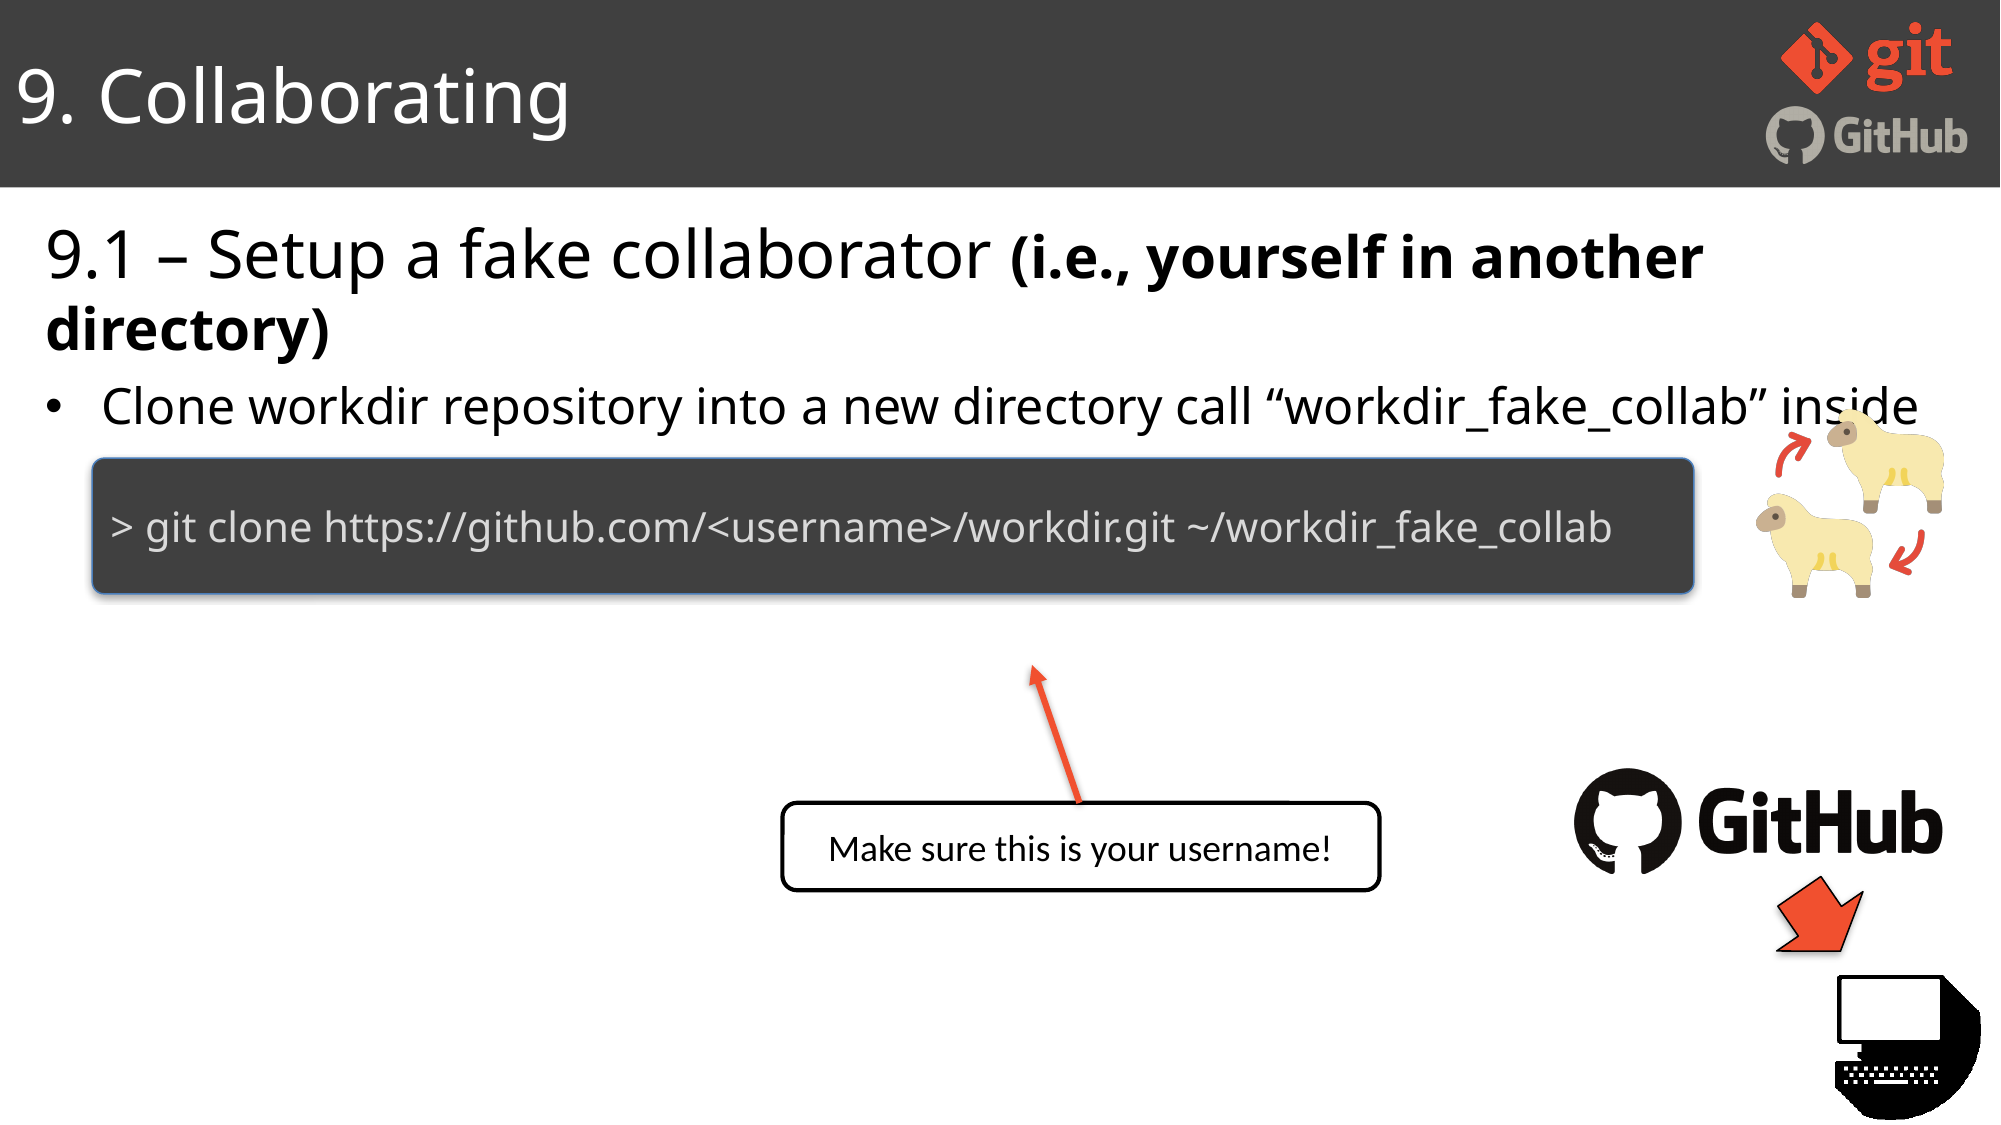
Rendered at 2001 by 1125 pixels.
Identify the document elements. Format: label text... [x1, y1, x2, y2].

picture [1755, 409, 1944, 598]
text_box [1514, 730, 2000, 1120]
text_box > git clone https://github.com/<username>/workdir.git ~/workdir_fake_collab [91, 457, 1695, 595]
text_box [782, 664, 1380, 891]
list 9.1 – Setup a fake collaborator (i.e., yourself in another directory) Clone workdir repository into a new directory call “workdir_fake_collab” inside your home directory [30, 204, 1981, 1125]
title 9. Collaborating [0, 0, 2000, 188]
picture [1733, 21, 2000, 185]
